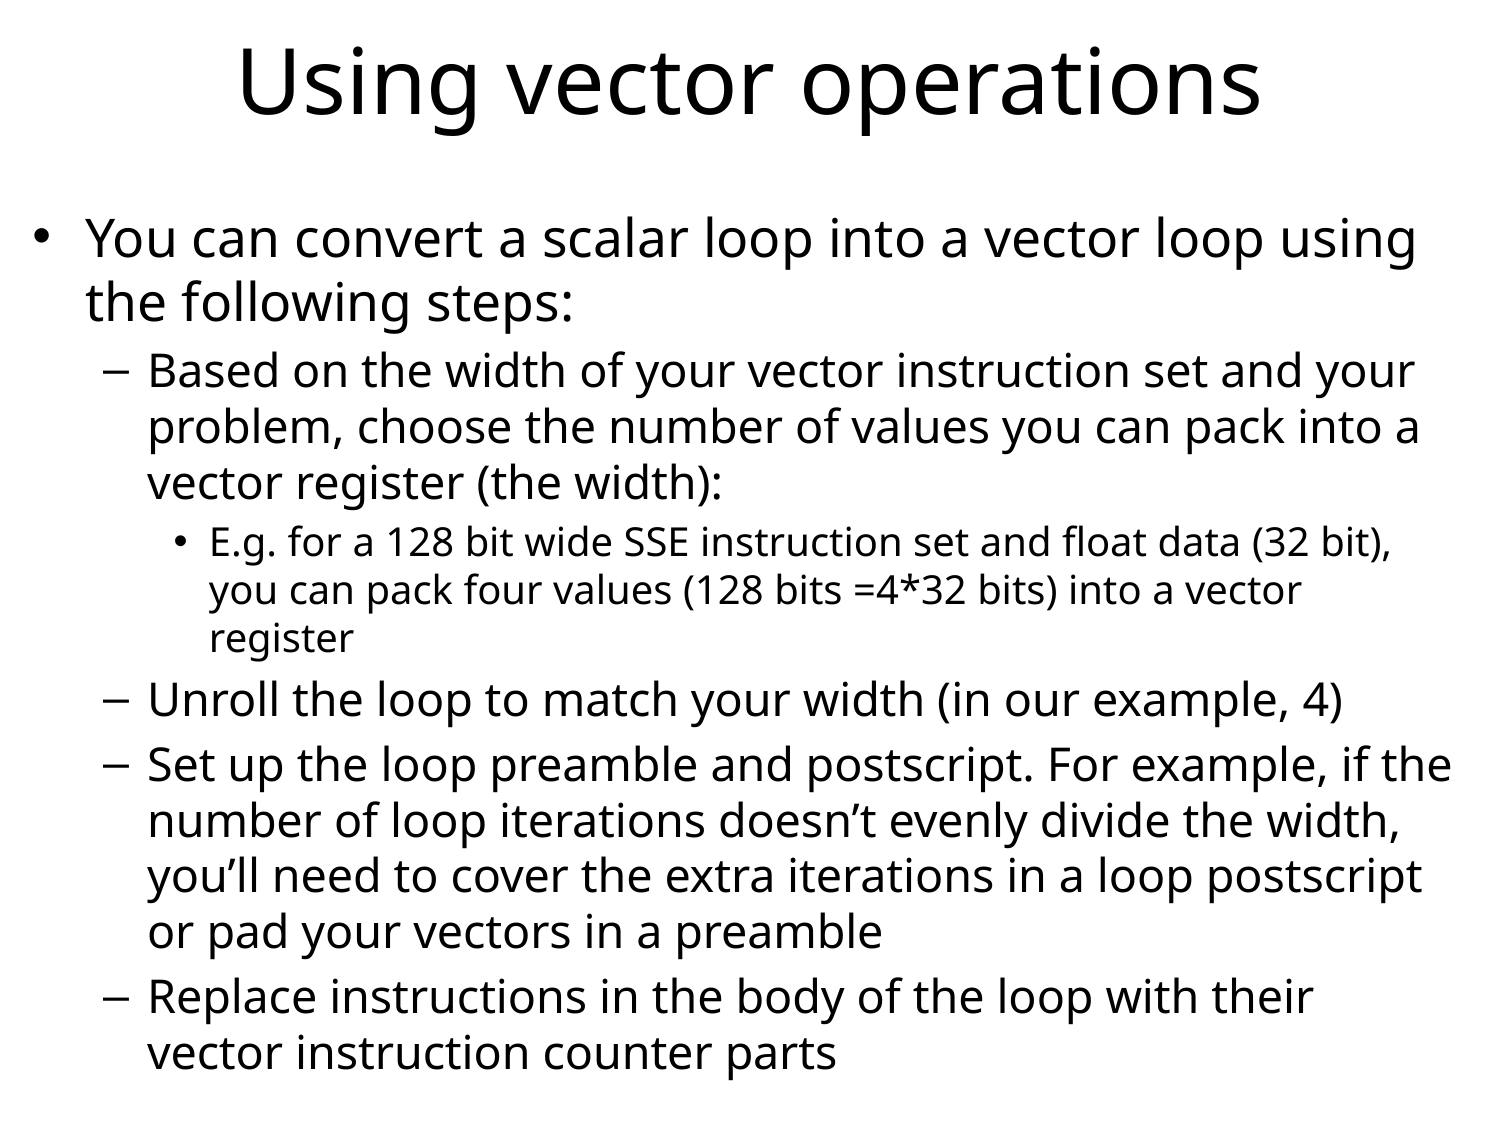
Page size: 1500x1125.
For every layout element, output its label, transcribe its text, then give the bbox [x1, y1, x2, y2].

text_box Using vector operations [74, 0, 1425, 172]
text_box You can convert a scalar loop into a vector loop using the following steps: Based on the width of your vector instruction set and your problem, choose the number of values you can pack into a vector register (the width): E.g. for a 128 bit wide SSE instruction set and float data (32 bit), you can pack four values (128 bits =4*32 bits) into a vector register Unroll the loop to match your width (in our example, 4) Set up the loop preamble and postscript. For example, if the number of loop iterations doesn’t evenly divide the width, you’ll need to cover the extra iterations in a loop postscript or pad your vectors in a preamble Replace instructions in the body of the loop with their vector instruction counter parts [17, 196, 1471, 1094]
